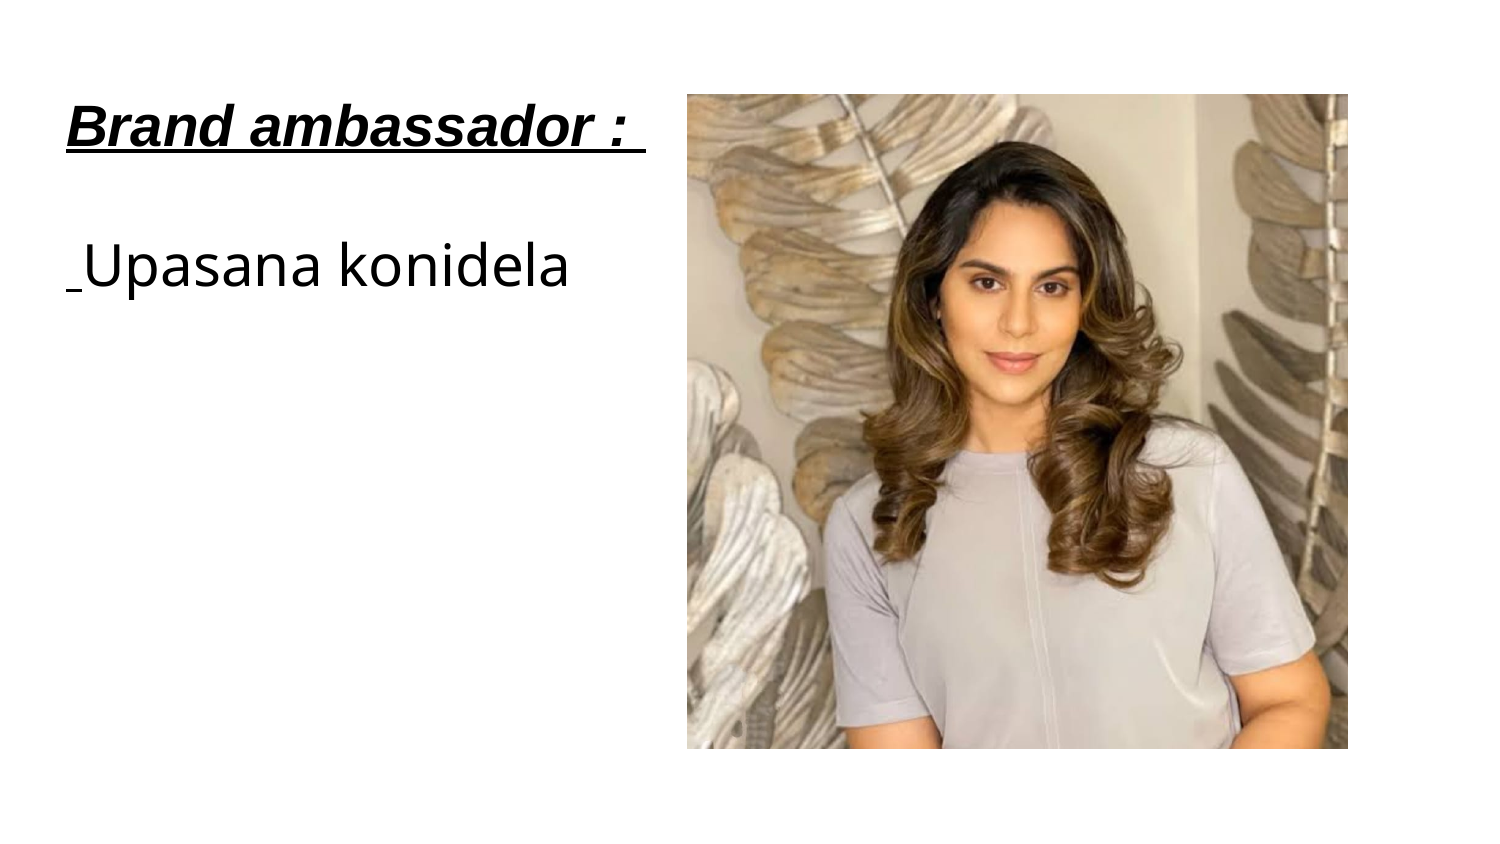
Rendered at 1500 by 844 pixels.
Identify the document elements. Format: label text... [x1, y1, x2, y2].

picture [687, 94, 1348, 750]
title Brand ambassador : Upasana konidela [51, 72, 1449, 361]
